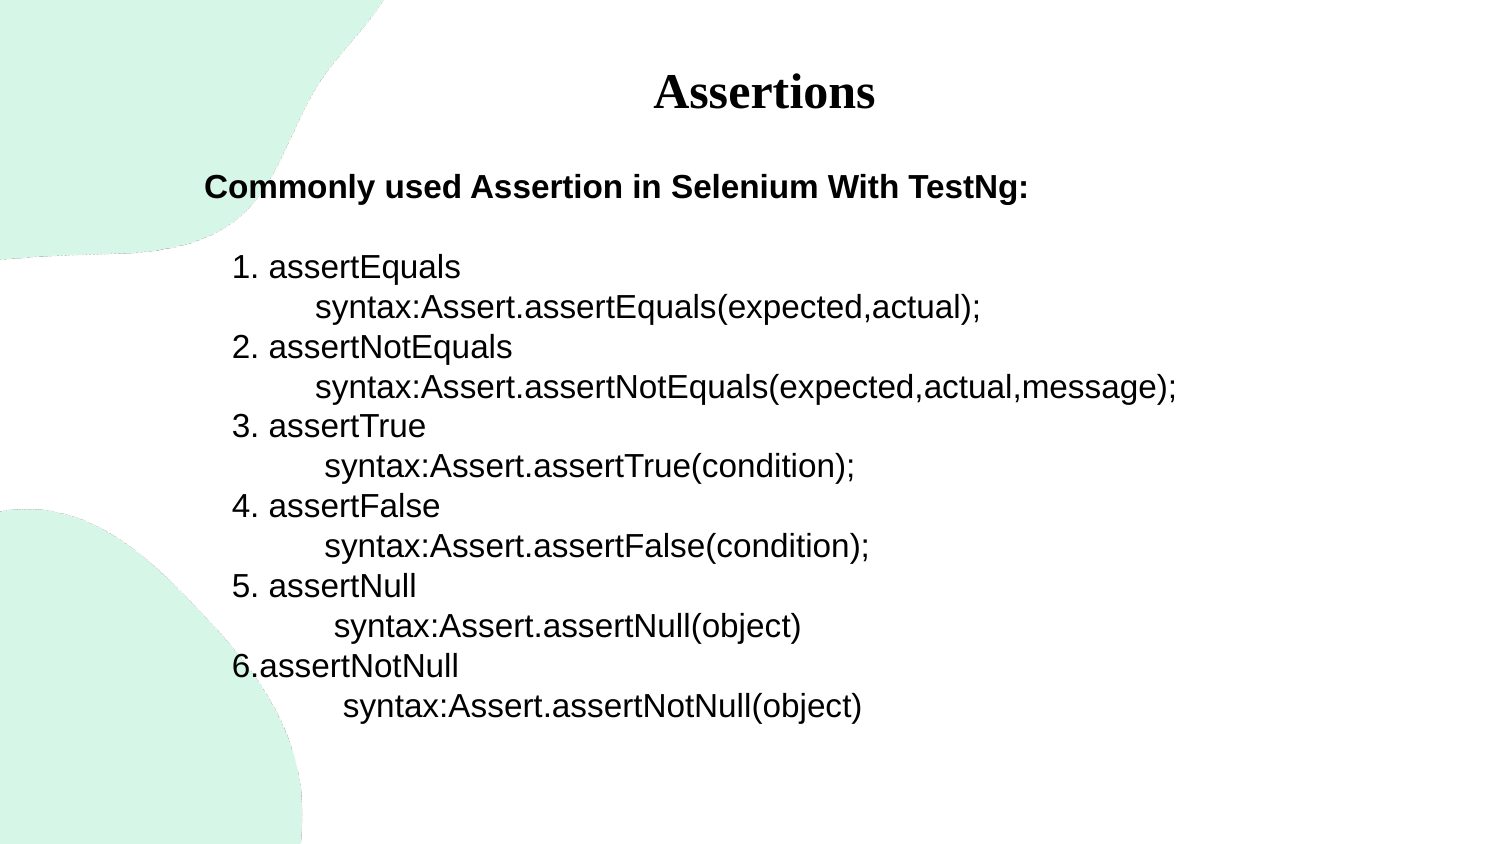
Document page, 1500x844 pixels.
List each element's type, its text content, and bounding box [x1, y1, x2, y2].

text_box Commonly used Assertion in Selenium With TestNg: 1. assertEquals syntax:Assert.assertEquals(expected,actual); 2. assertNotEquals syntax:Assert.assertNotEquals(expected,actual,message); 3. assertTrue syntax:Assert.assertTrue(condition); 4. assertFalse syntax:Assert.assertFalse(condition); 5. assertNull syntax:Assert.assertNull(object) 6.assertNotNull syntax:Assert.assertNotNull(object) [189, 157, 1416, 769]
picture [0, 461, 324, 844]
text_box Assertions [470, 50, 1059, 126]
picture [0, 0, 434, 277]
